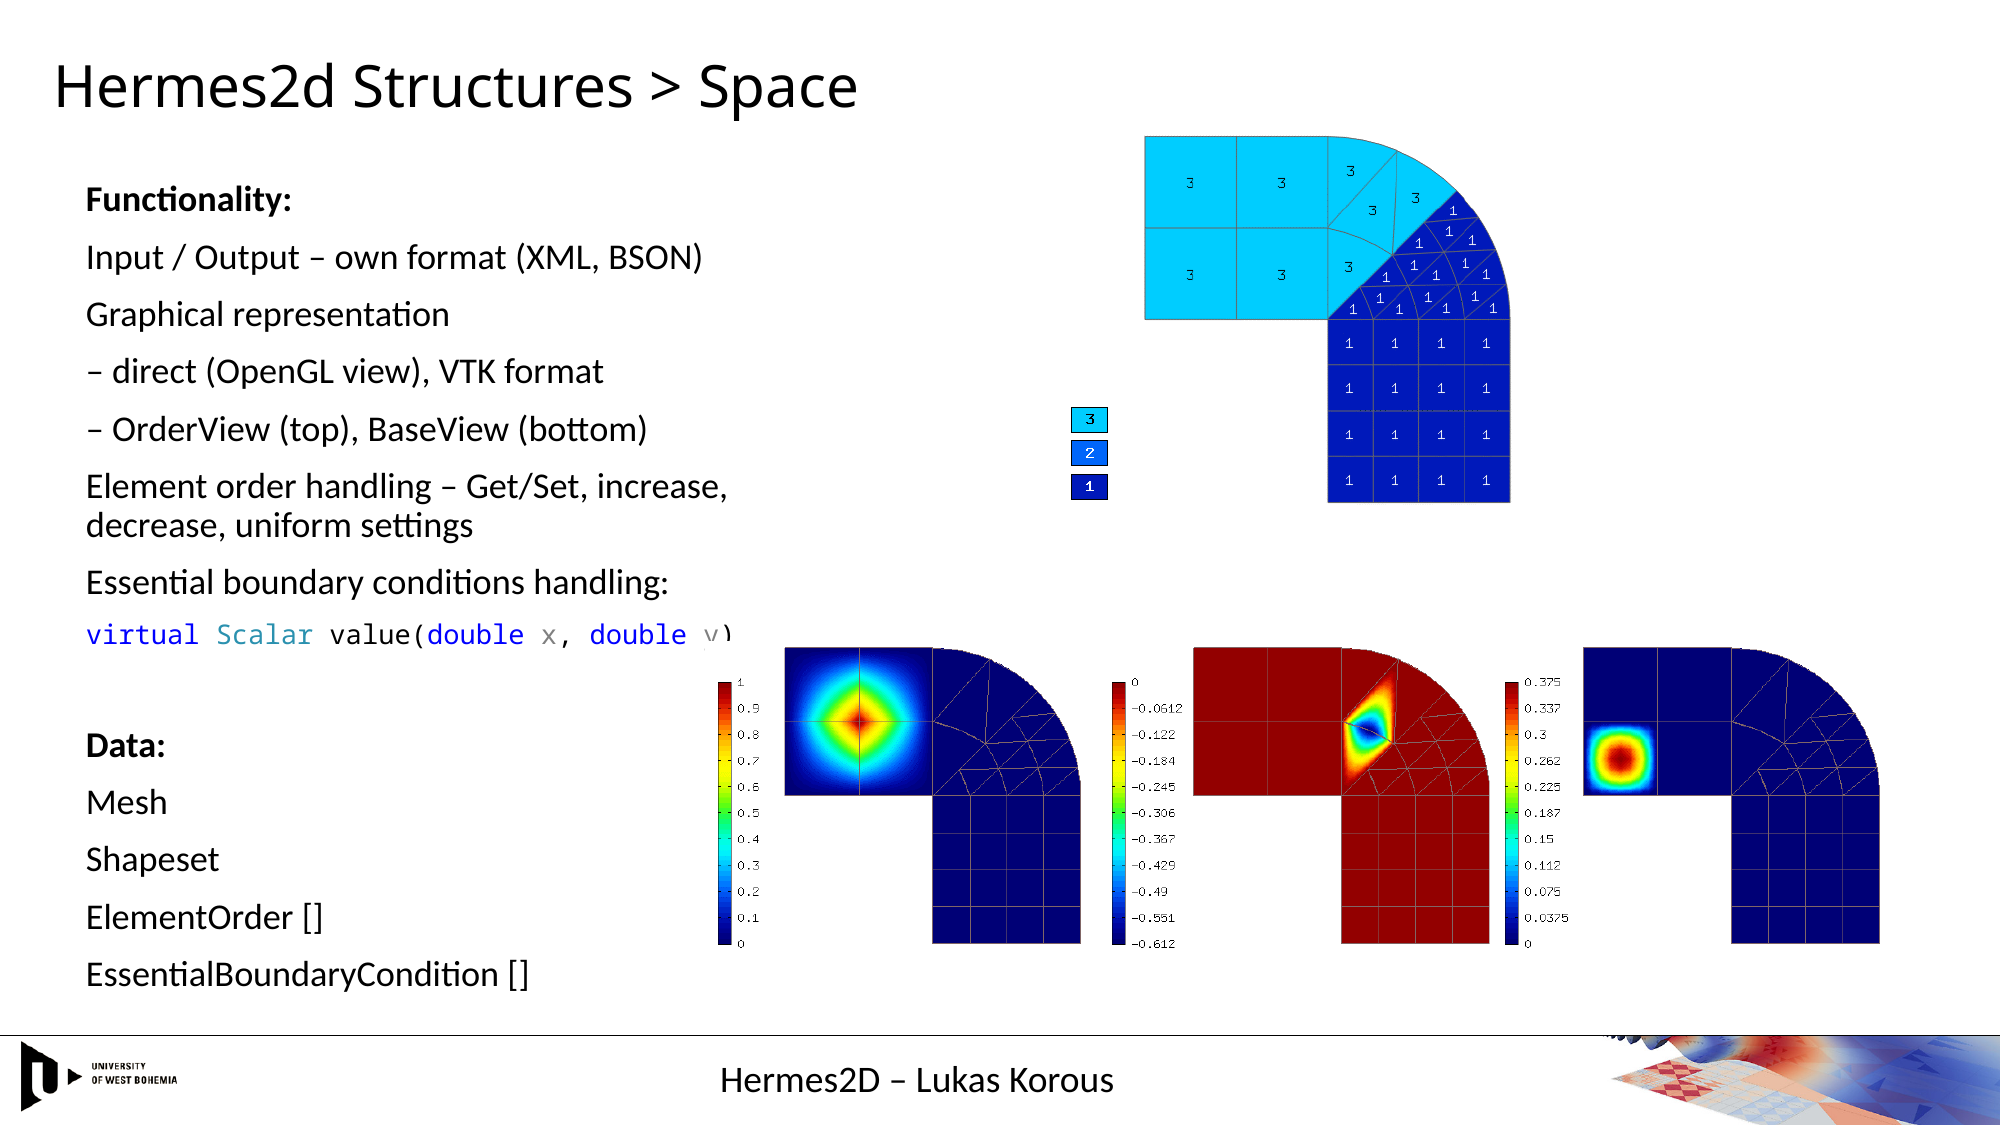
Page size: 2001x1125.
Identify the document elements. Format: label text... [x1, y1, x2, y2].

picture [705, 641, 1888, 955]
picture [1576, 1036, 2000, 1125]
picture [21, 1041, 227, 1125]
title Hermes2d Structures > Space [38, 43, 1962, 134]
list Functionality: Input / Output – own format (XML, BSON) Graphical representation – direct (OpenGL view), VTK format – OrderView (top), BaseView (bottom) Element order handling – Get/Set, increase, decrease, uniform settings Essential boundary conditions handling: virtual Scalar value(double x, double y) Data: Mesh Shapeset ElementOrder [] EssentialBoundaryCondition [] [70, 172, 860, 1007]
text_box Hermes2D – Lukas Korous [705, 1047, 1295, 1108]
picture [1056, 133, 1533, 512]
